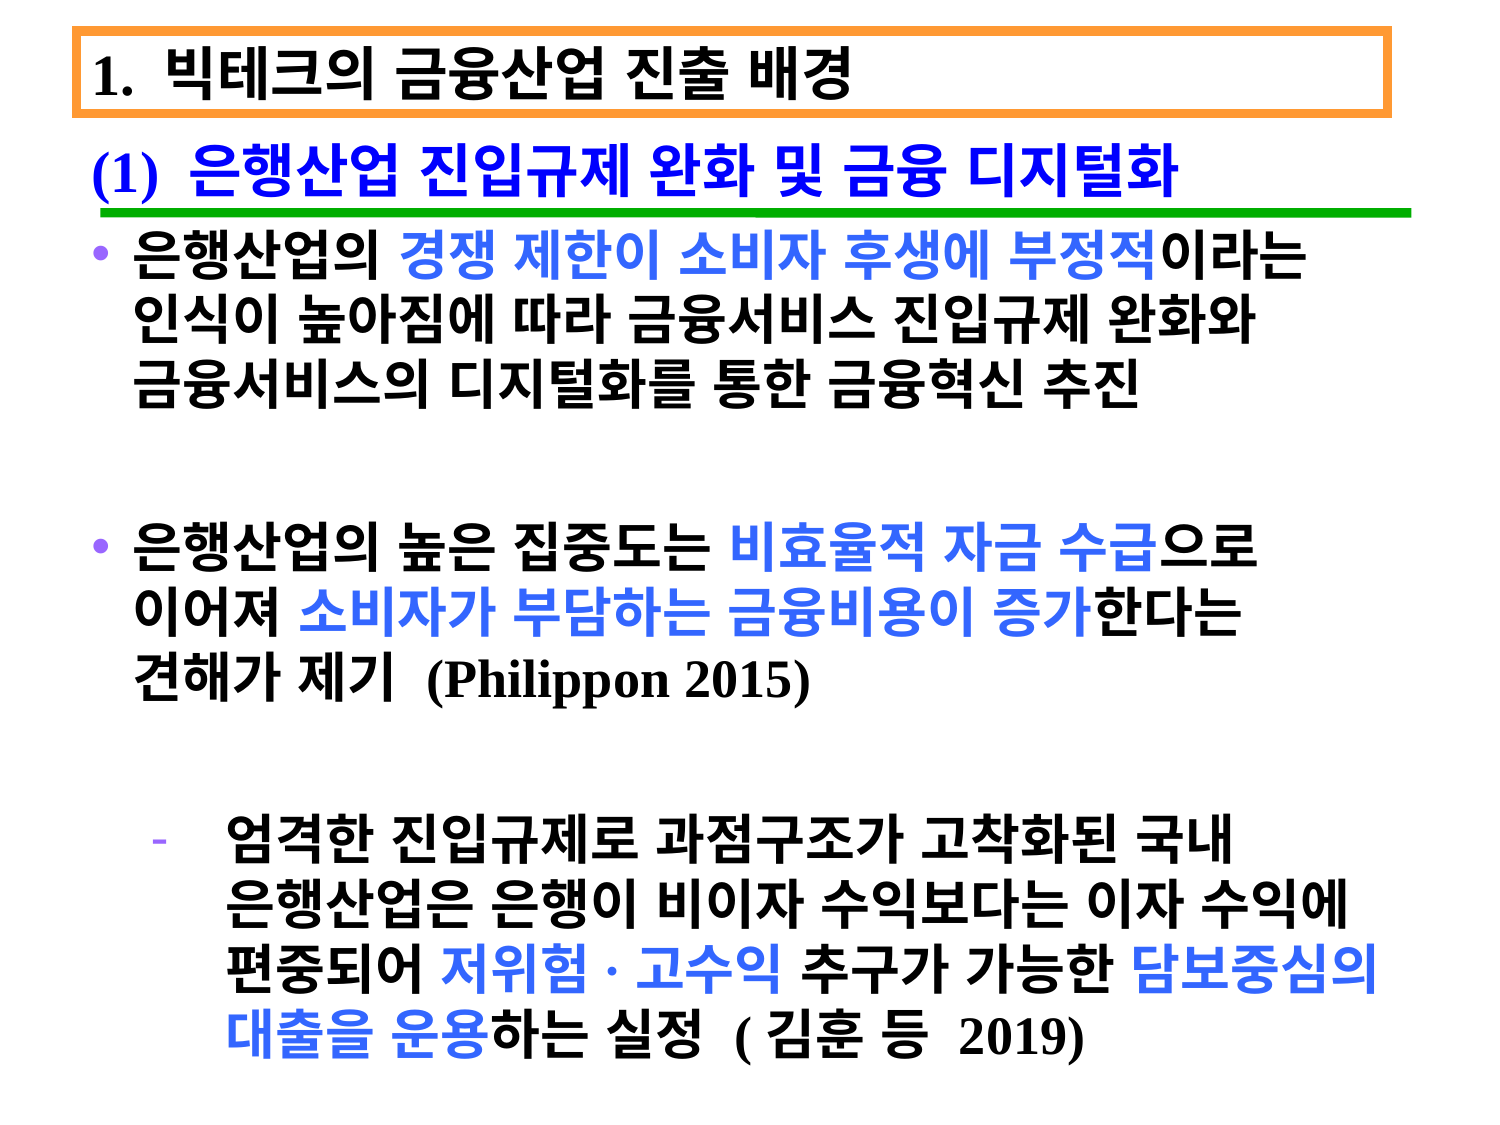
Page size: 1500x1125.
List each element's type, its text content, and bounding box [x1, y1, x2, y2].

text_box 1. 빅테크의 금융산업 진출 배경 [76, 30, 1388, 114]
text_box (1) 은행산업 진입규제 완화 및 금융 디지털화 은행산업의 경쟁 제한이 소비자 후생에 부정적이라는 인식이 높아짐에 따라 금융서비스 진입규제 완화와 금융서비스의 디지털화를 통한 금융혁신 추진 은행산업의 높은 집중도는 비효율적 자금 수급으로 이어져 소비자가 부담하는 금융비용이 증가한다는 견해가 제기 (Philippon 2015) 엄격한 진입규제로 과점구조가 고착화된 국내 은행산업은 은행이 비이자 수익보다는 이자 수익에 편중되어 저위험·고수익 추구가 가능한 담보중심의 대출을 운용하는 실정 (김훈 등 2019) [76, 127, 1424, 1073]
